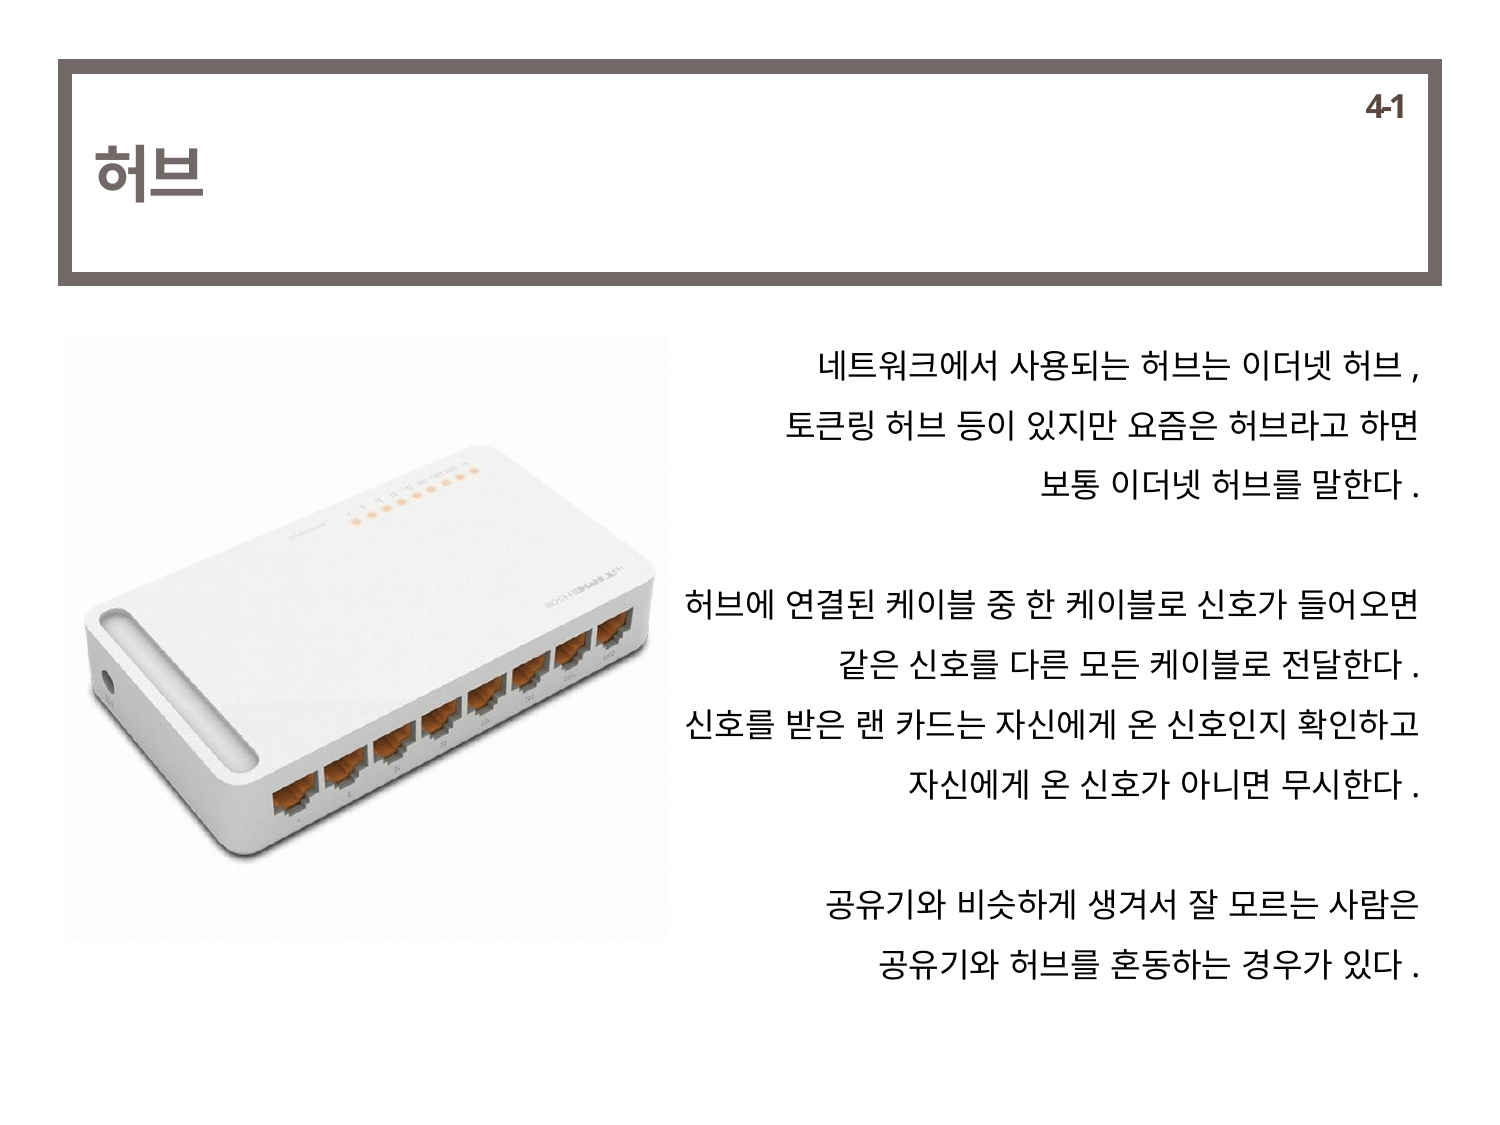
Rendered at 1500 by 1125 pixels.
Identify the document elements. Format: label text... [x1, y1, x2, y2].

text_box [63, 64, 1437, 281]
text_box 4-1 [1153, 78, 1424, 153]
text_box 허브 [78, 135, 1154, 211]
text_box 네트워크에서 사용되는 허브는 이더넷 허브, 토큰링 허브 등이 있지만 요즘은 허브라고 하면 보통 이더넷 허브를 말한다. 허브에 연결된 케이블 중 한 케이블로 신호가 들어오면 같은 신호를 다른 모든 케이블로 전달한다. 신호를 받은 랜 카드는 자신에게 온 신호인지 확인하고 자신에게 온 신호가 아니면 무시한다. 공유기와 비슷하게 생겨서 잘 모르는 사람은 공유기와 허브를 혼동하는 경우가 있다. [64, 317, 1436, 991]
picture [62, 335, 668, 941]
